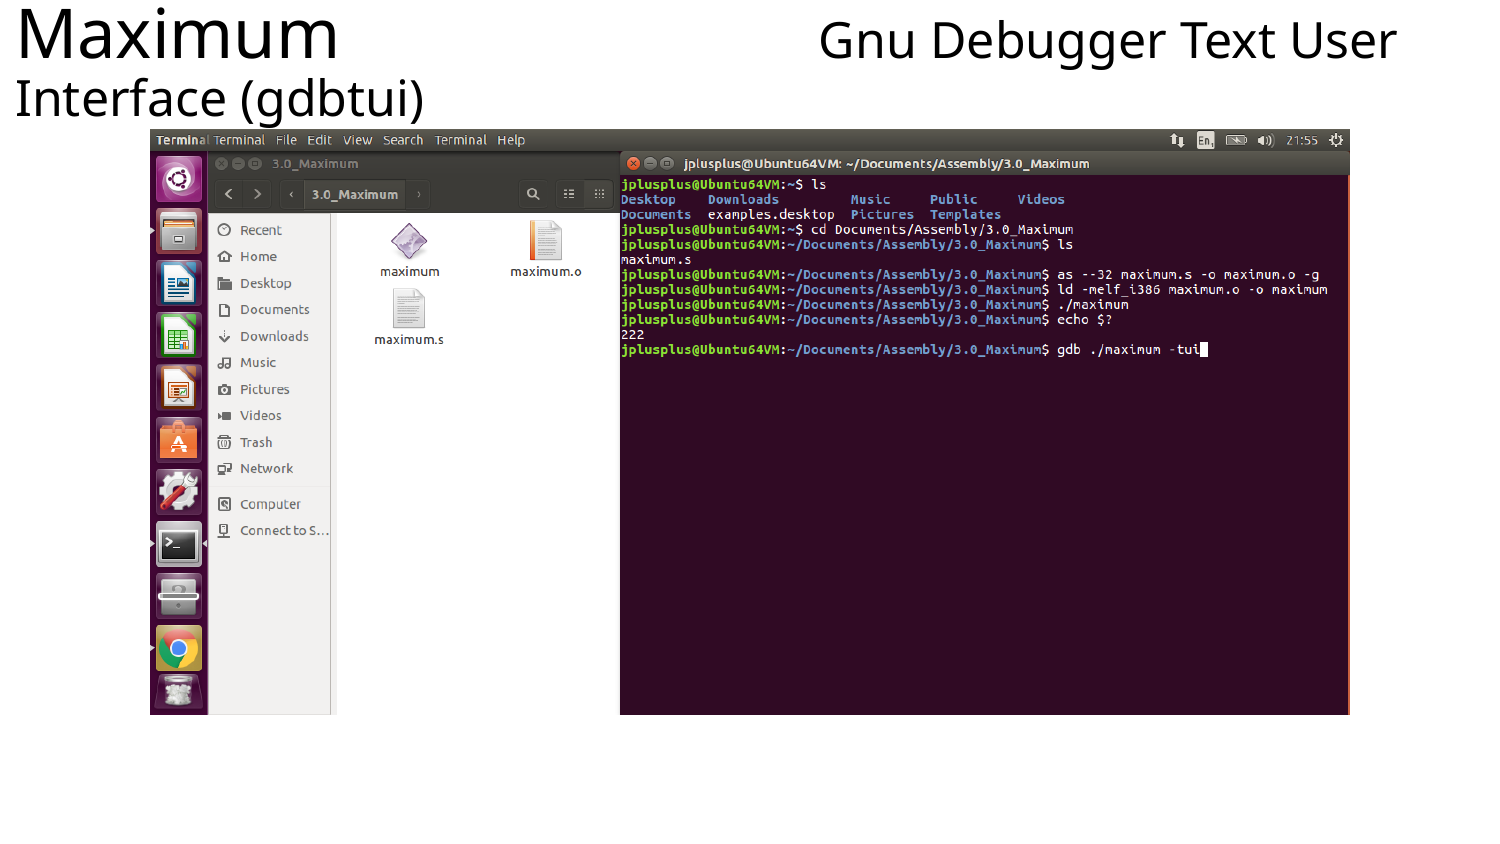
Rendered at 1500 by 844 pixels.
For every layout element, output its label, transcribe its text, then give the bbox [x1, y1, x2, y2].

text_box Maximum Gnu Debugger Text User Interface (gdbtui) [0, 0, 1500, 145]
picture [149, 129, 1350, 715]
